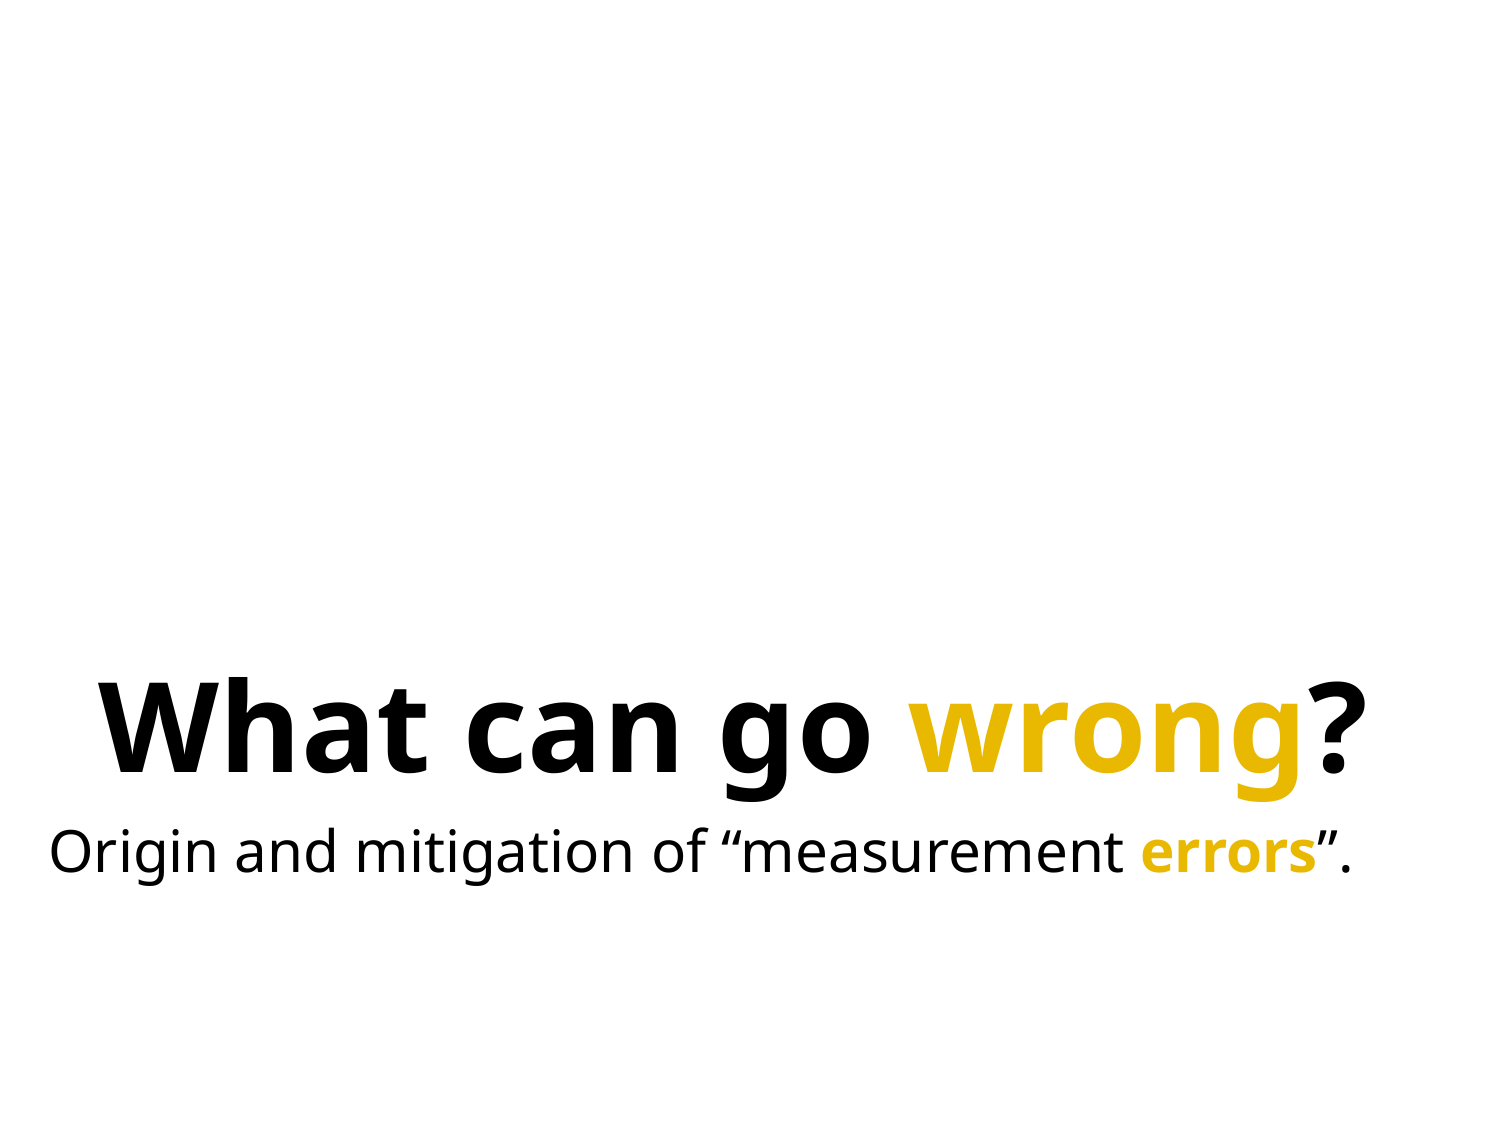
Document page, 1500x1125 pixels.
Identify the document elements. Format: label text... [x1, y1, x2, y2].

text_box What can go wrong? [83, 640, 1383, 805]
text_box Origin and mitigation of “measurement errors”. [33, 806, 1370, 892]
